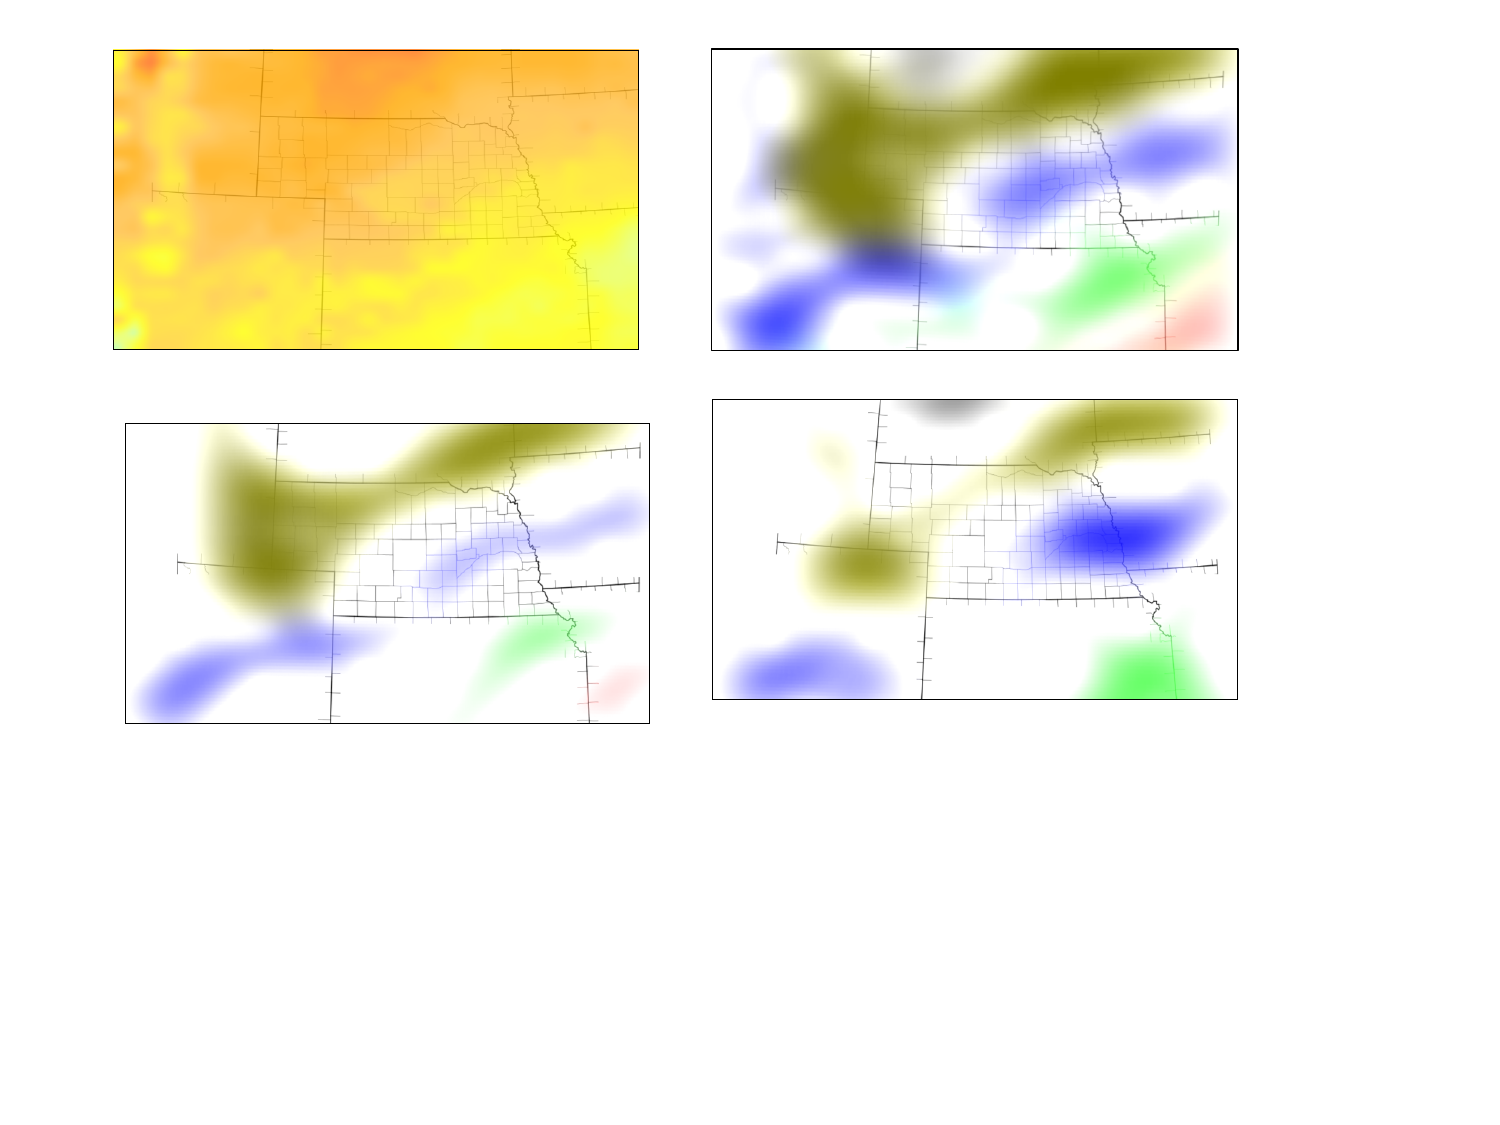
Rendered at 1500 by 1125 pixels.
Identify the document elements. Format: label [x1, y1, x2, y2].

picture [124, 423, 651, 724]
picture [113, 49, 640, 351]
picture [712, 49, 1238, 351]
picture [712, 399, 1238, 701]
